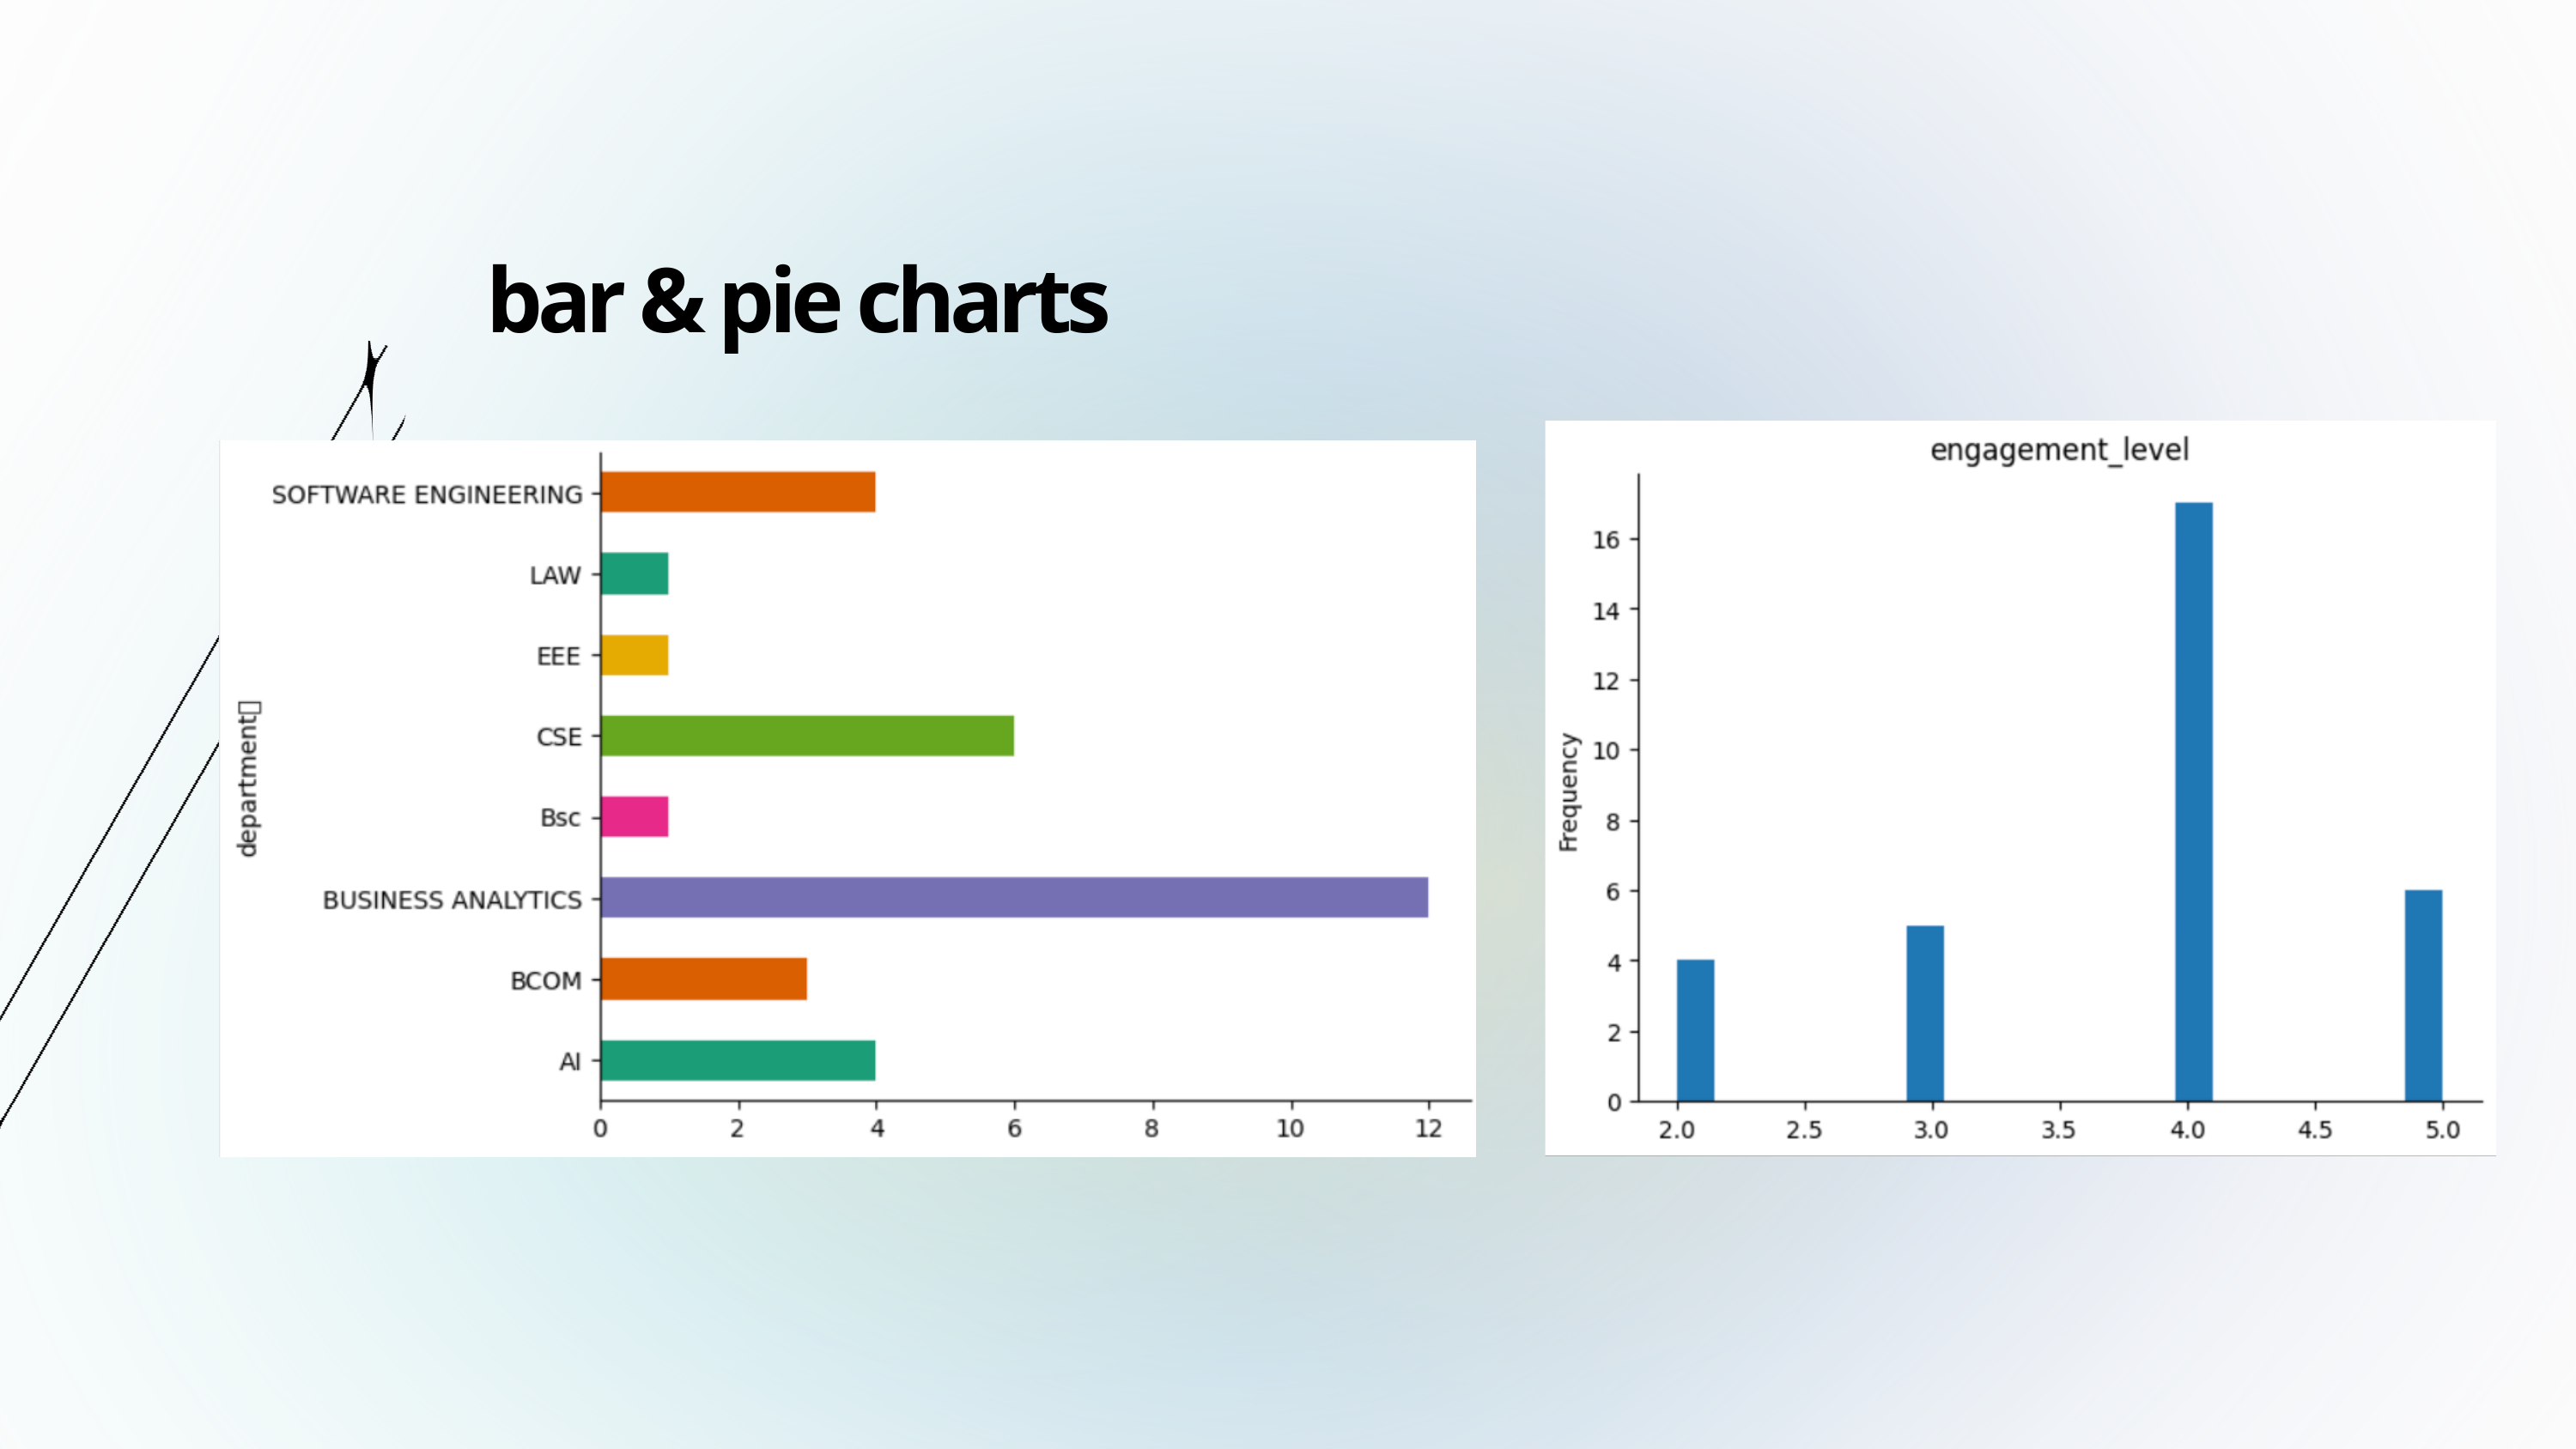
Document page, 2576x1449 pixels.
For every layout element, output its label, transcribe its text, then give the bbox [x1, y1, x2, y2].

text_box [1545, 421, 2497, 1157]
text_box [0, 0, 2576, 1449]
text_box [969, 355, 2034, 1420]
text_box bar & pie charts [278, 263, 1320, 350]
text_box [219, 440, 1476, 1157]
text_box [0, 277, 422, 1351]
text_box [480, 1157, 969, 1397]
text_box [480, 330, 1546, 440]
